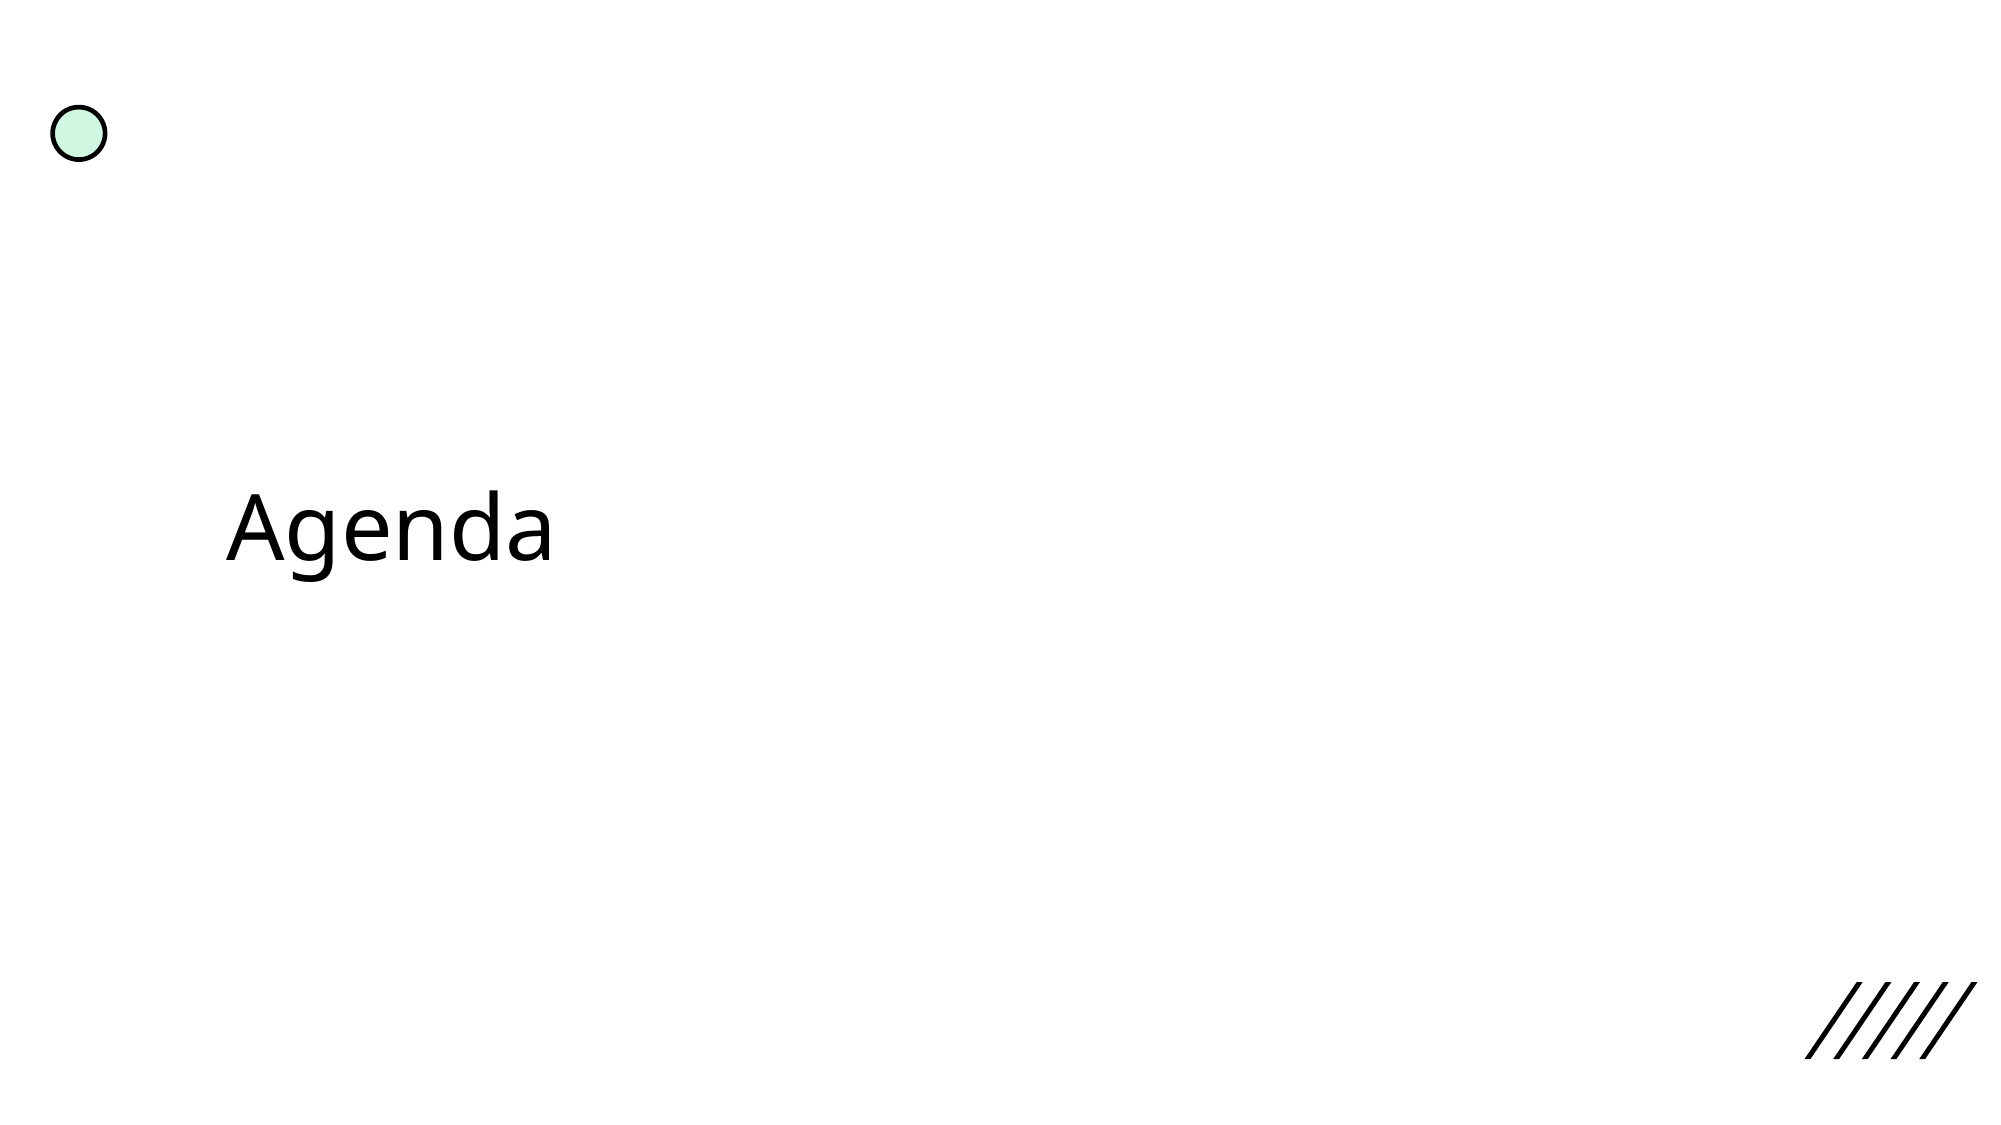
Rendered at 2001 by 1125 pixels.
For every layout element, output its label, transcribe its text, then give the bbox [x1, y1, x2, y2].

title Agenda [210, 422, 1936, 640]
